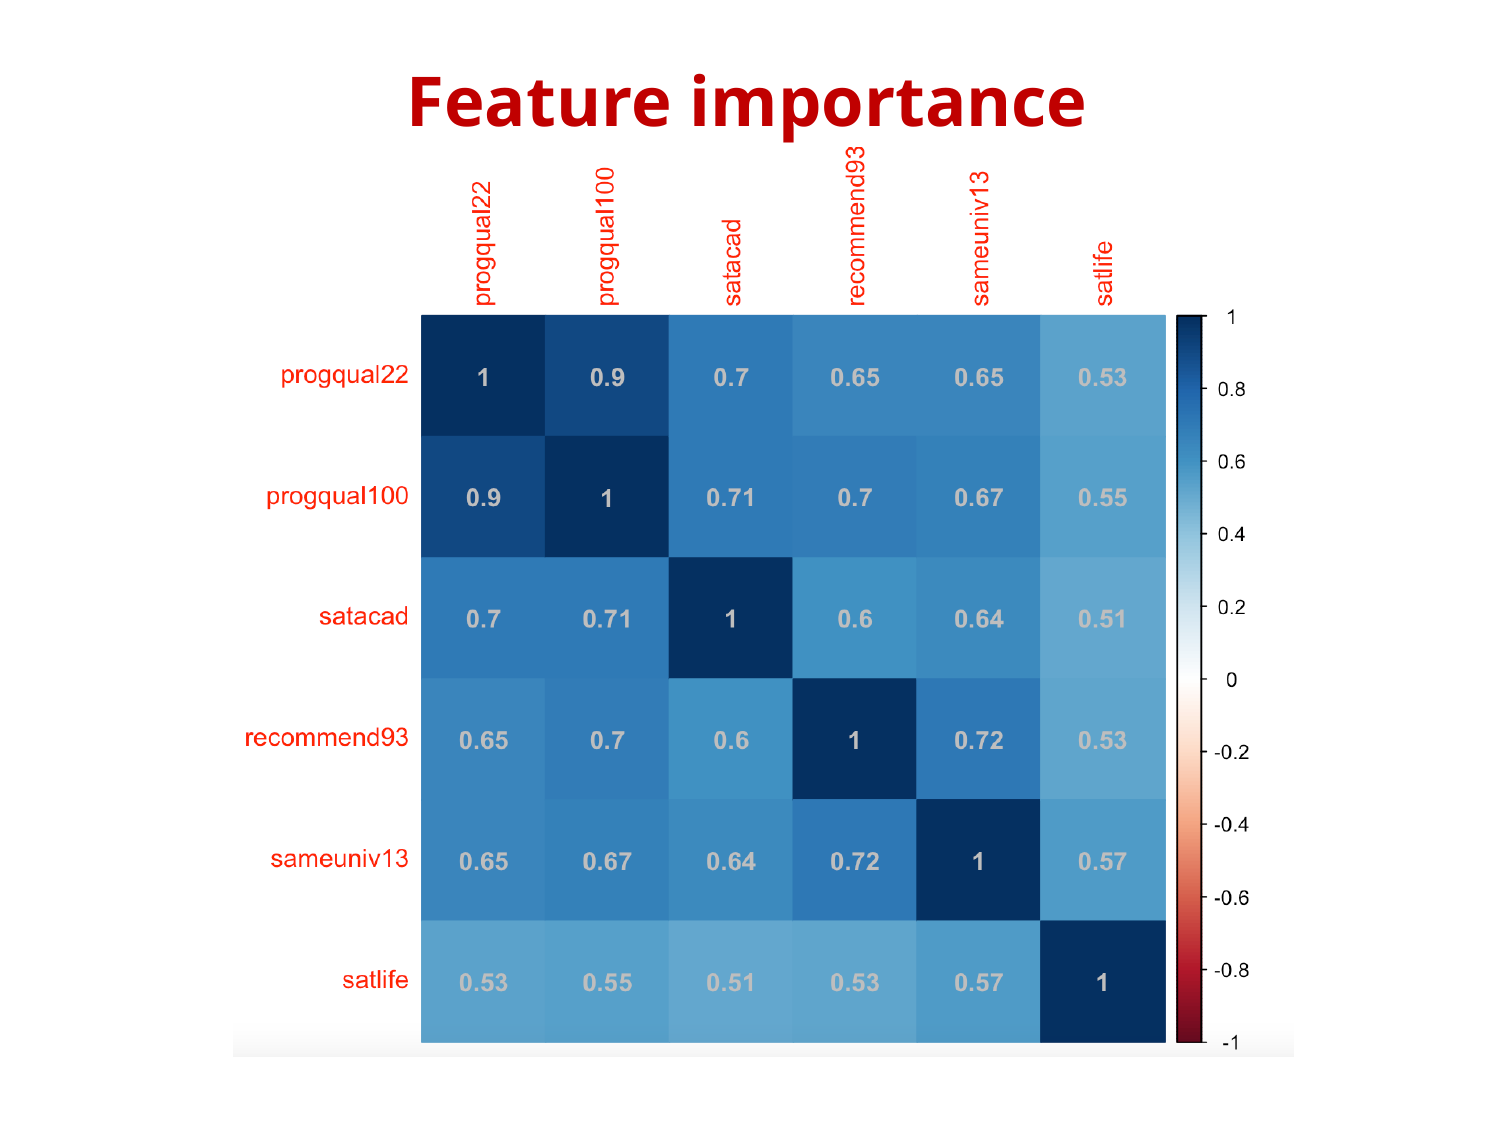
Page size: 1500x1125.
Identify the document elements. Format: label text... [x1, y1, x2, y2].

picture [233, 147, 1294, 1057]
title Feature importance [37, 37, 1458, 171]
